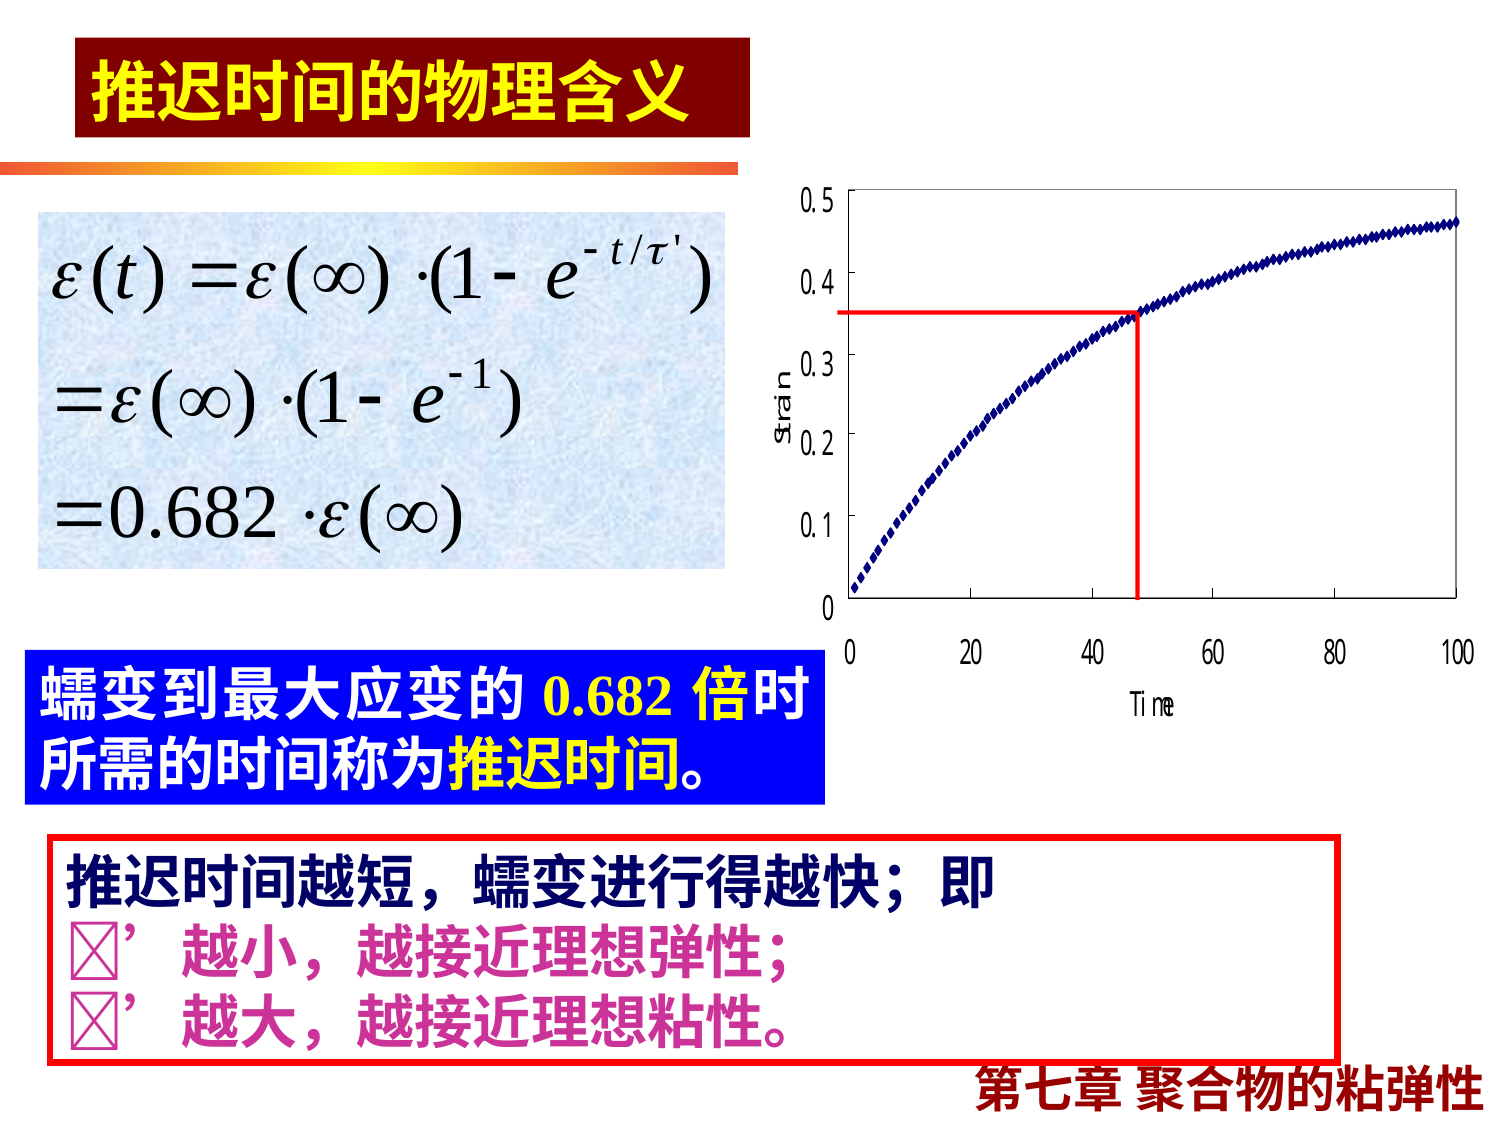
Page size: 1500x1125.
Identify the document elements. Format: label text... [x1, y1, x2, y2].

title 推迟时间的物理含义 [75, 37, 750, 138]
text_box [737, 124, 1500, 765]
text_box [37, 212, 725, 569]
text_box 蠕变到最大应变的0.682倍时所需的时间称为推迟时间。 [24, 649, 825, 805]
text_box 推迟时间越短，蠕变进行得越快；即 ’越小，越接近理想弹性； ’越大，越接近理想粘性。 [49, 837, 1338, 1063]
